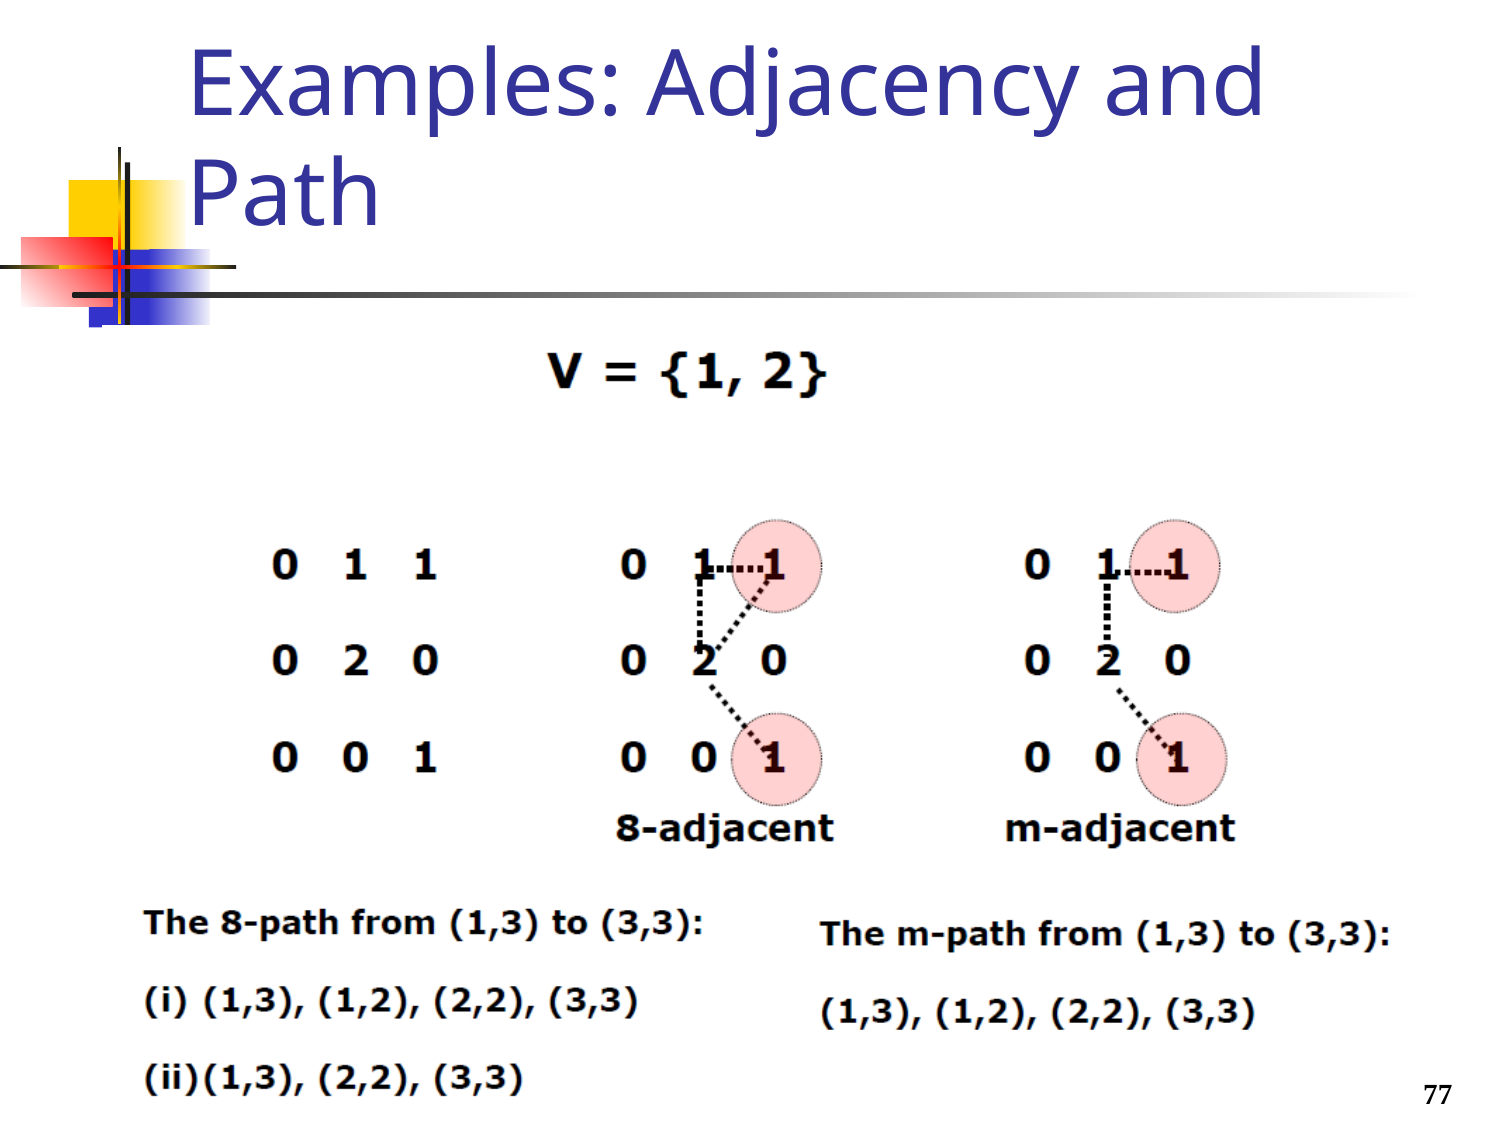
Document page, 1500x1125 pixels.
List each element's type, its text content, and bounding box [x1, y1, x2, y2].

picture [102, 325, 1412, 1107]
title Examples: Adjacency and Path [170, 77, 1450, 252]
slide_number 77 [1154, 1042, 1468, 1118]
